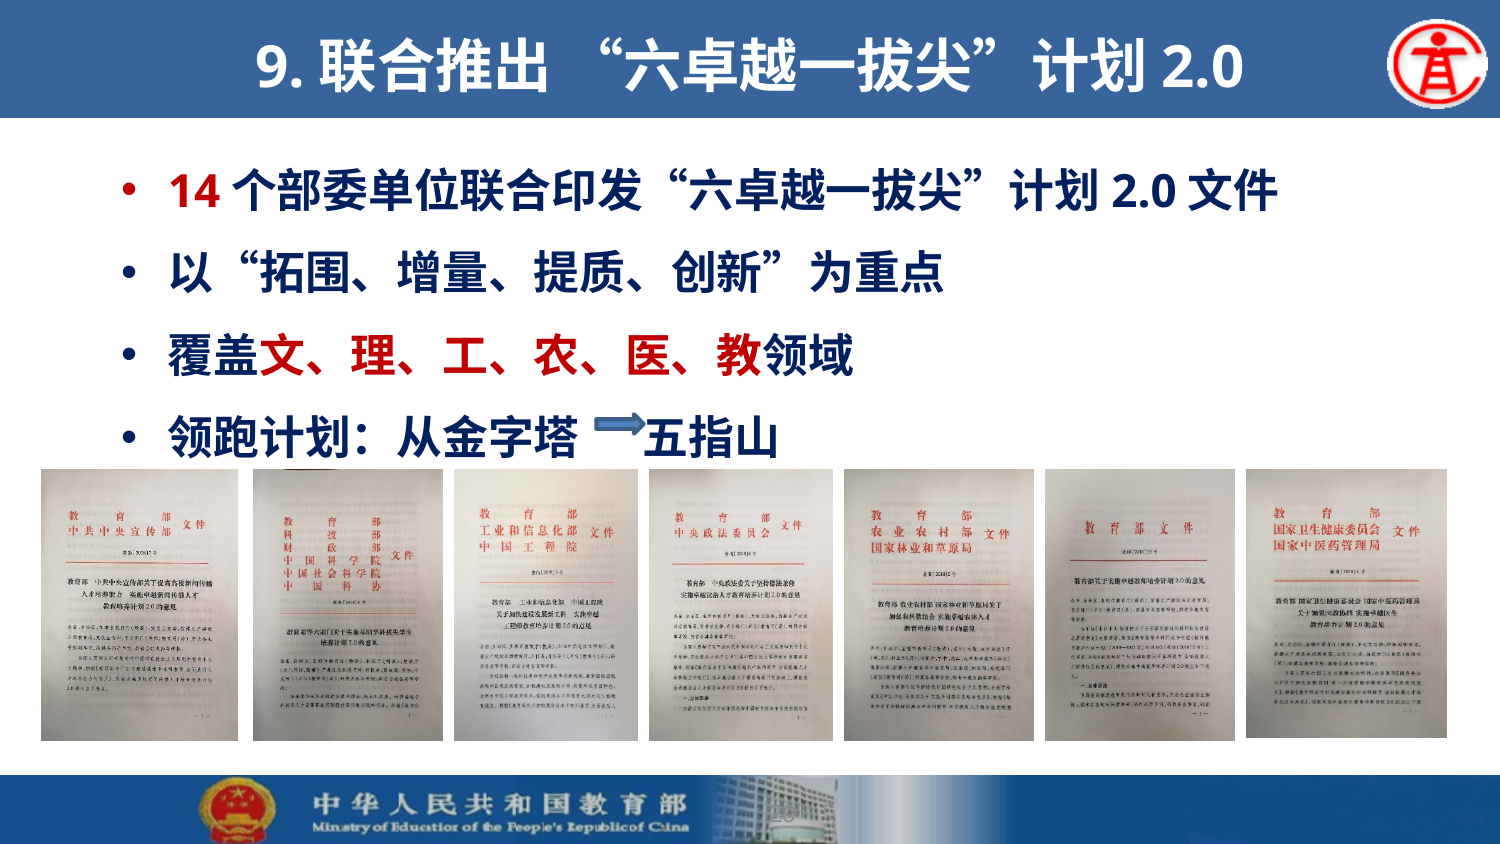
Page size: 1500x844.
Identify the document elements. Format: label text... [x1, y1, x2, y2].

picture [454, 468, 638, 741]
picture [0, 775, 1500, 844]
text_box 14个部委单位联合印发“六卓越一拔尖”计划2.0文件 以“拓围、增量、提质、创新”为重点 覆盖文、理、工、农、医、教领域 领跑计划：从金字塔 五指山 [106, 126, 1353, 471]
picture [1245, 468, 1448, 738]
picture [649, 468, 833, 741]
text_box [594, 412, 646, 436]
picture [253, 468, 444, 741]
picture [1045, 468, 1235, 741]
picture [40, 468, 238, 742]
picture [844, 468, 1034, 741]
text_box 29 [549, 790, 812, 836]
title 9.联合推出 “六卓越一拔尖”计划2.0 [0, 0, 1500, 129]
